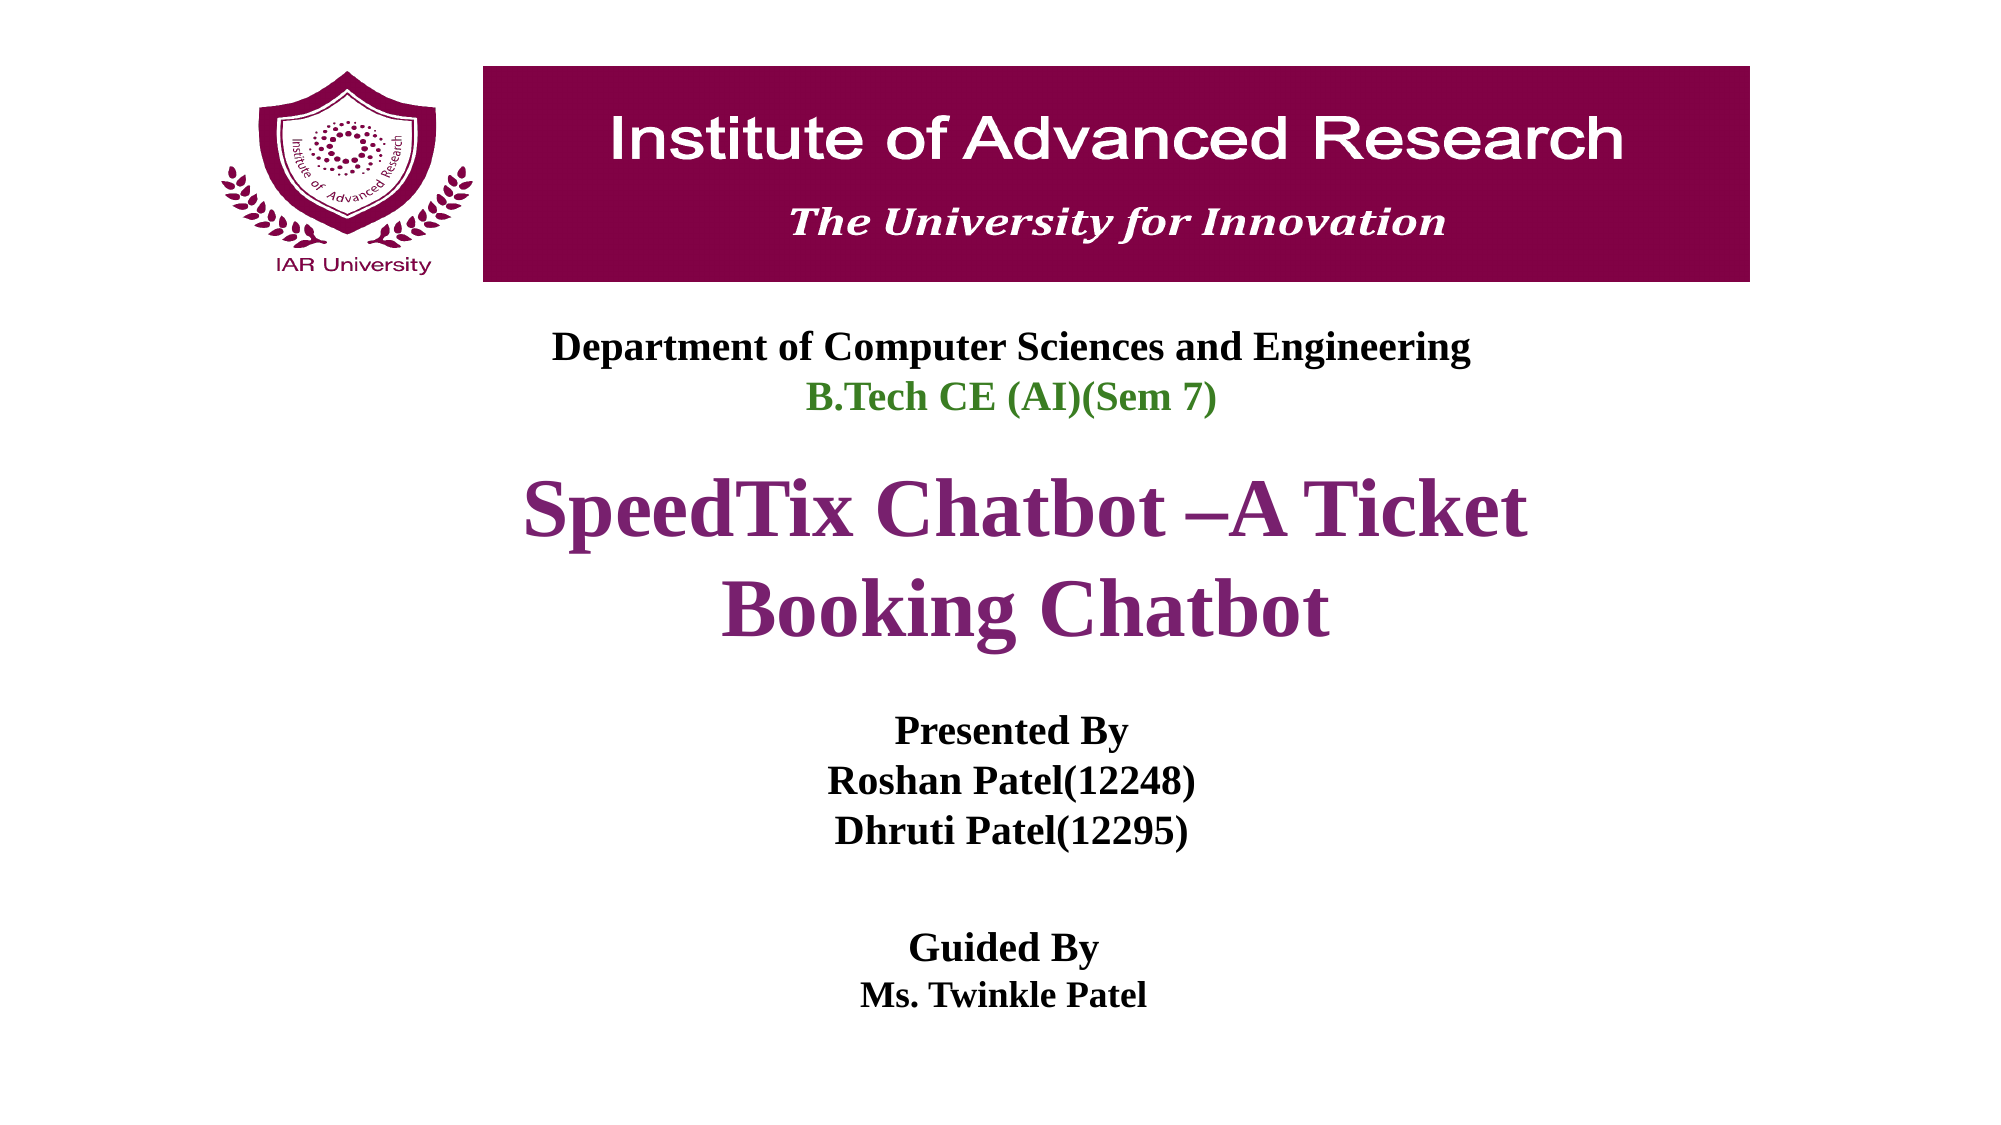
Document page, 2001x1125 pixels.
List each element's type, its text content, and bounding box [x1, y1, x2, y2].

text_box Department of Computer Sciences and Engineering B.Tech CE (AI)(Sem 7) [374, 283, 1650, 427]
text_box SpeedTix Chatbot –A Ticket Booking Chatbot [359, 446, 1692, 661]
picture [213, 66, 1750, 283]
text_box Guided By Ms. Twinkle Patel [360, 912, 1648, 1023]
text_box Presented By Roshan Patel(12248) Dhruti Patel(12295) [374, 695, 1650, 861]
